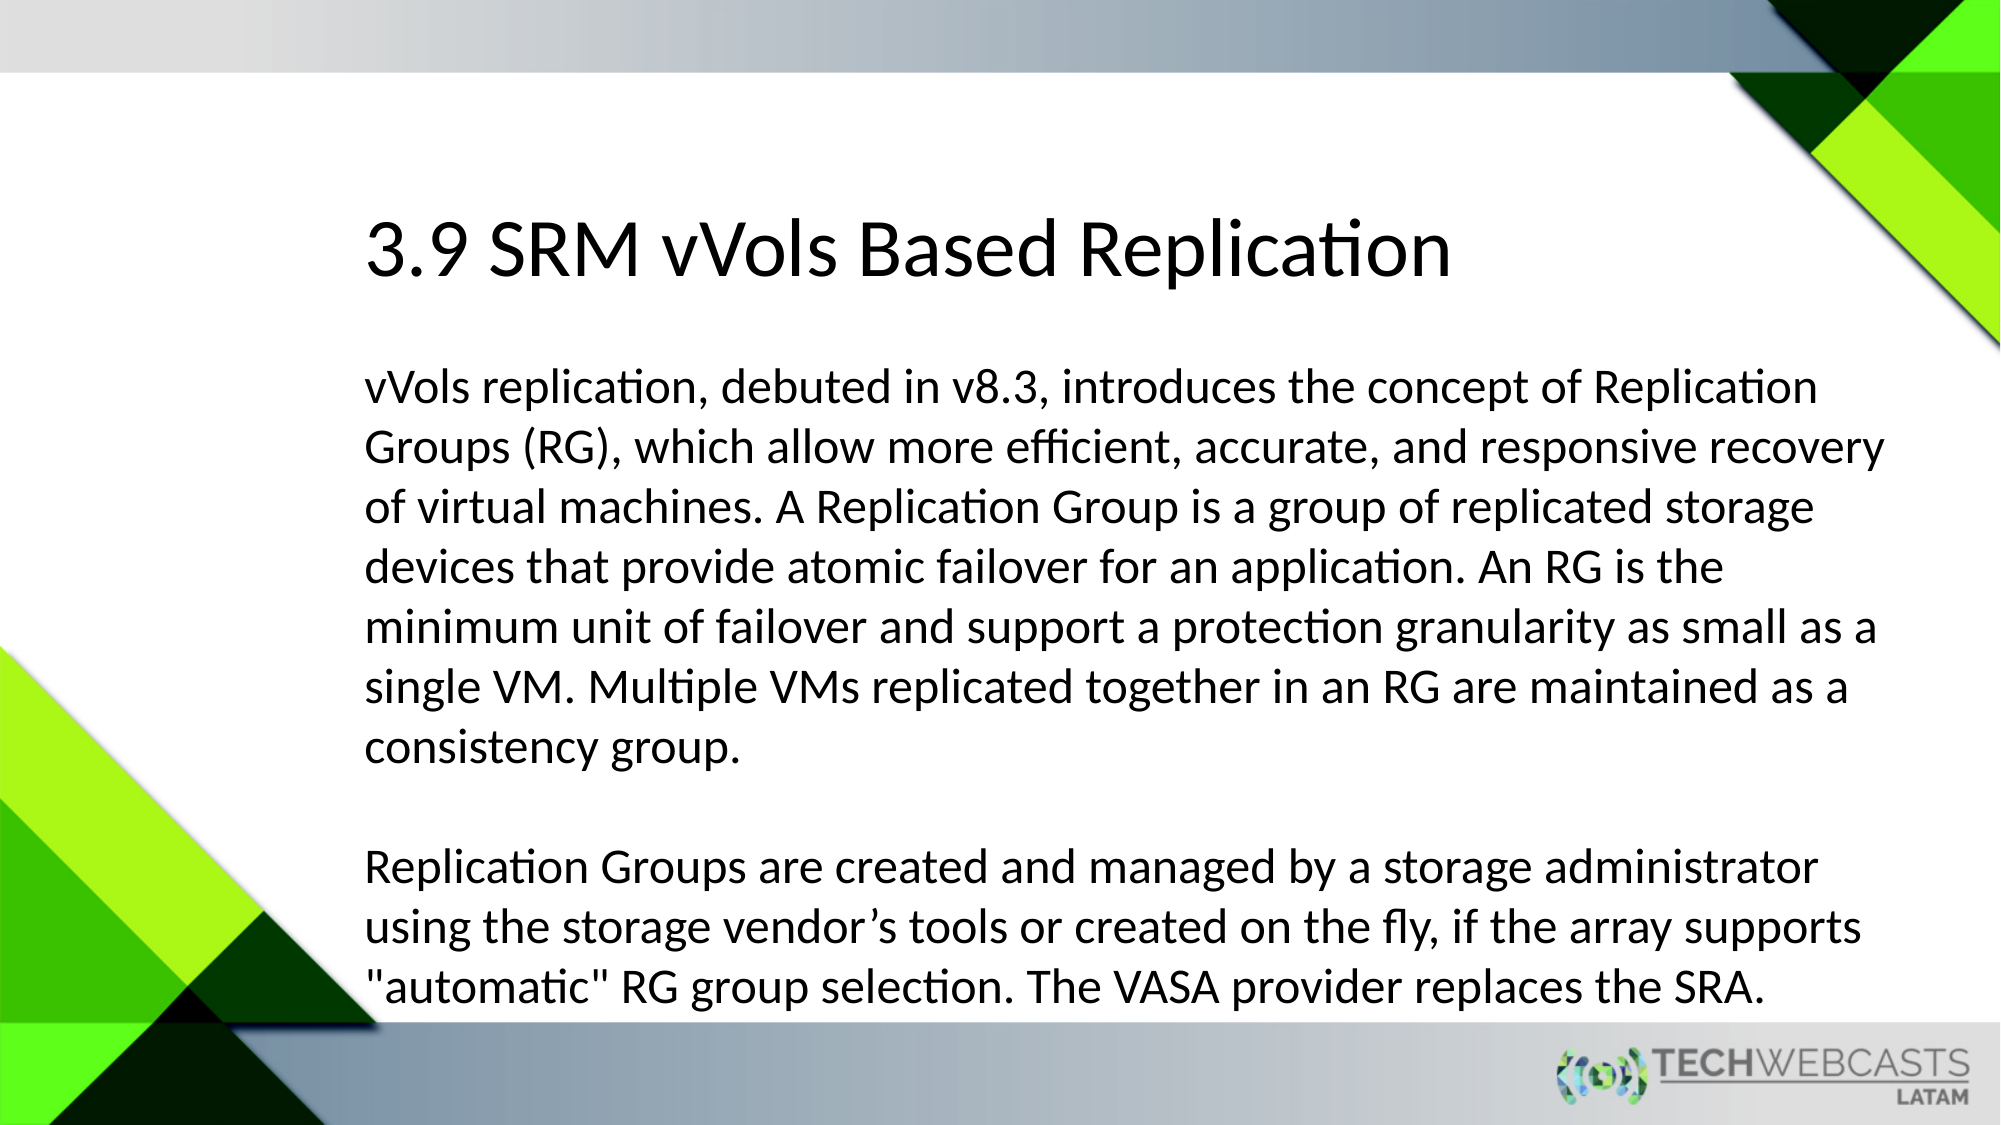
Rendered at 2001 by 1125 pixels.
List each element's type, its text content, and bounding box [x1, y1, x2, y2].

picture [0, 0, 2001, 1125]
text_box 3.9 SRM vVols Based Replication vVols replication, debuted in v8.3, introduces the concept of Replication Groups (RG), which allow more efficient, accurate, and responsive recovery of virtual machines. A Replication Group is a group of replicated storage devices that provide atomic failover for an application. An RG is the minimum unit of failover and support a protection granularity as small as a single VM. Multiple VMs replicated together in an RG are maintained as a consistency group. Replication Groups are created and managed by a storage administrator using the storage vendor’s tools or created on the fly, if the array supports "automatic" RG group selection. The VASA provider replaces the SRA. [349, 186, 1924, 1021]
